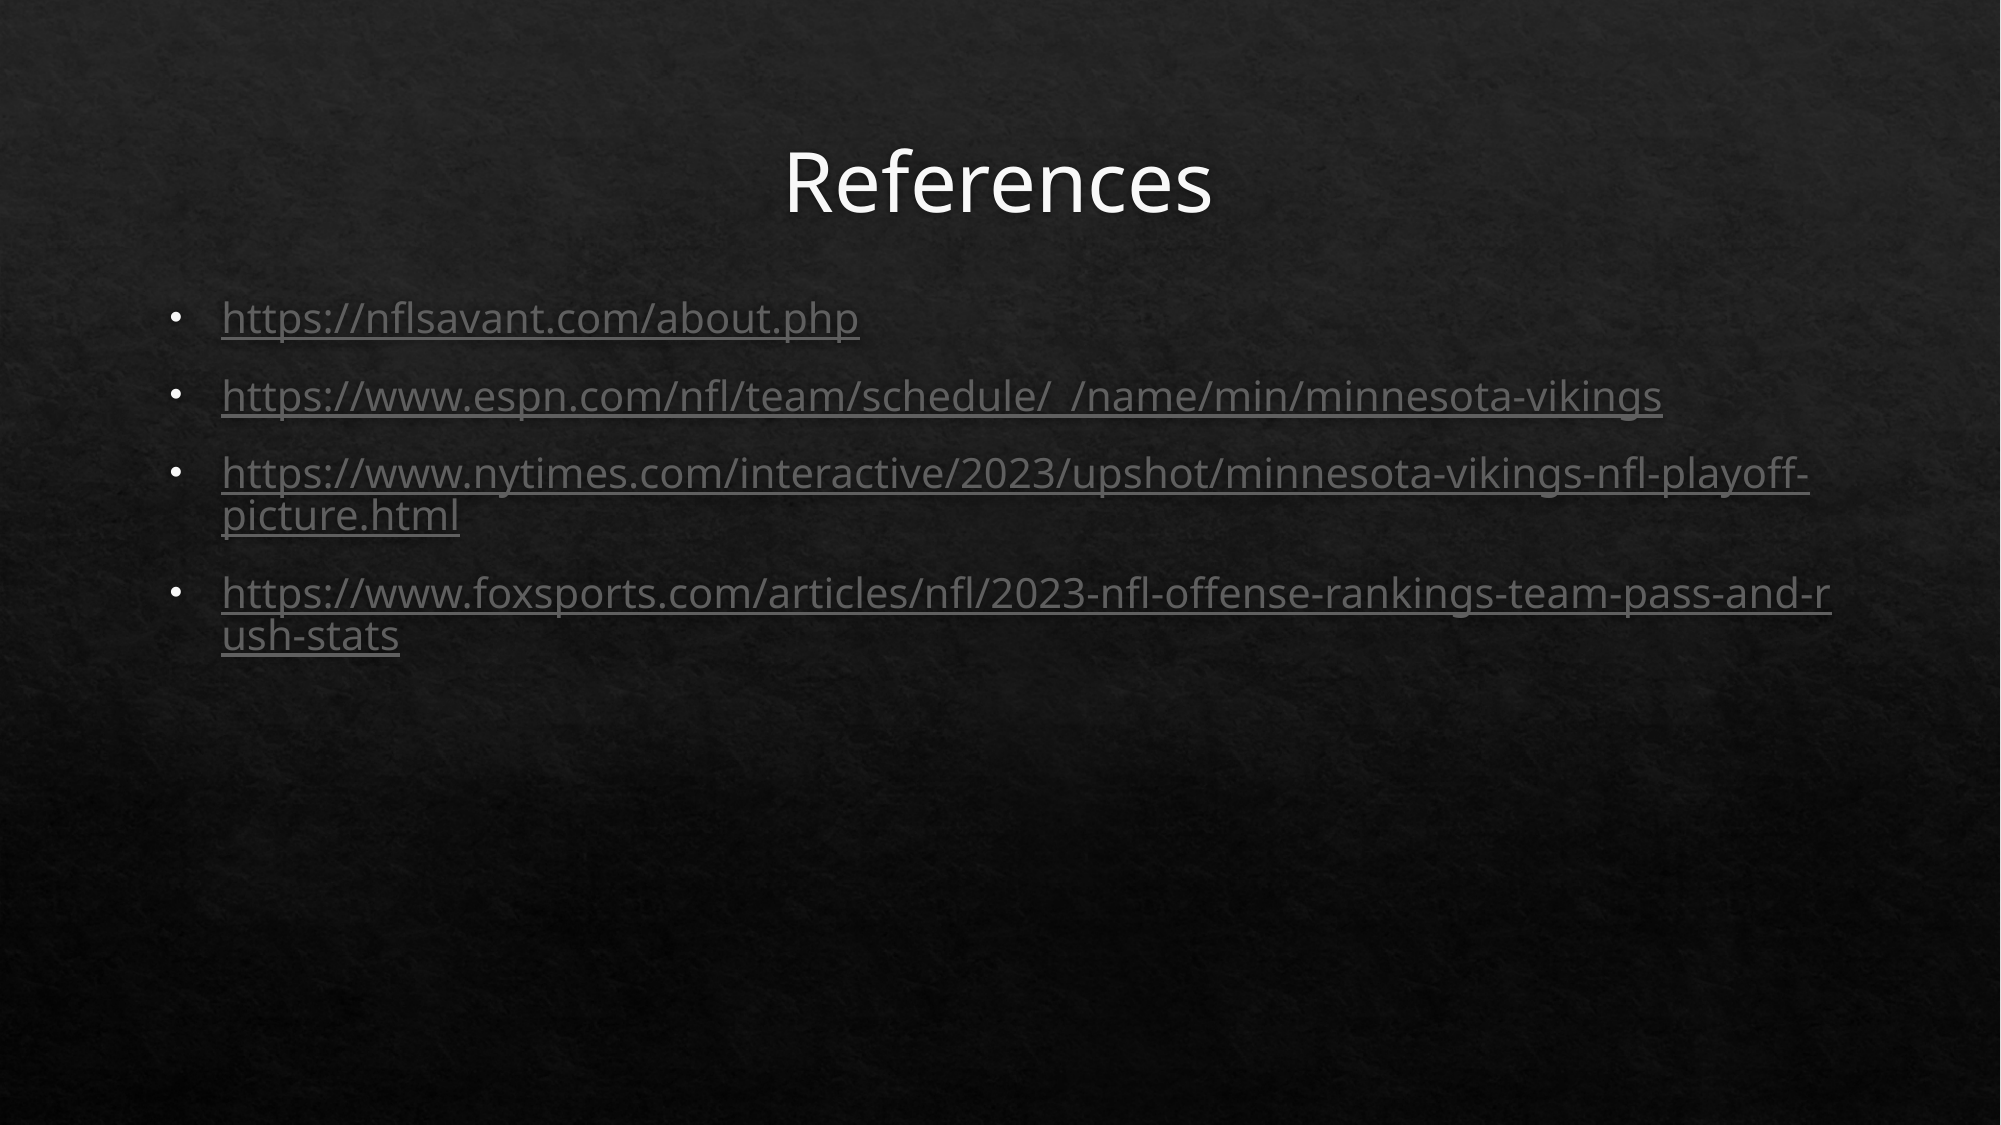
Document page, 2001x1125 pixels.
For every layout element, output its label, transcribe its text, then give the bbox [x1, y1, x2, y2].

title References [149, 99, 1849, 260]
list https://nflsavant.com/about.php https://www.espn.com/nfl/team/schedule/_/name/min/minnesota-vikings https://www.nytimes.com/interactive/2023/upshot/minnesota-vikings-nfl-playoff-picture.html https://www.foxsports.com/articles/nfl/2023-nfl-offense-rankings-team-pass-and-rush-stats [149, 284, 1849, 950]
